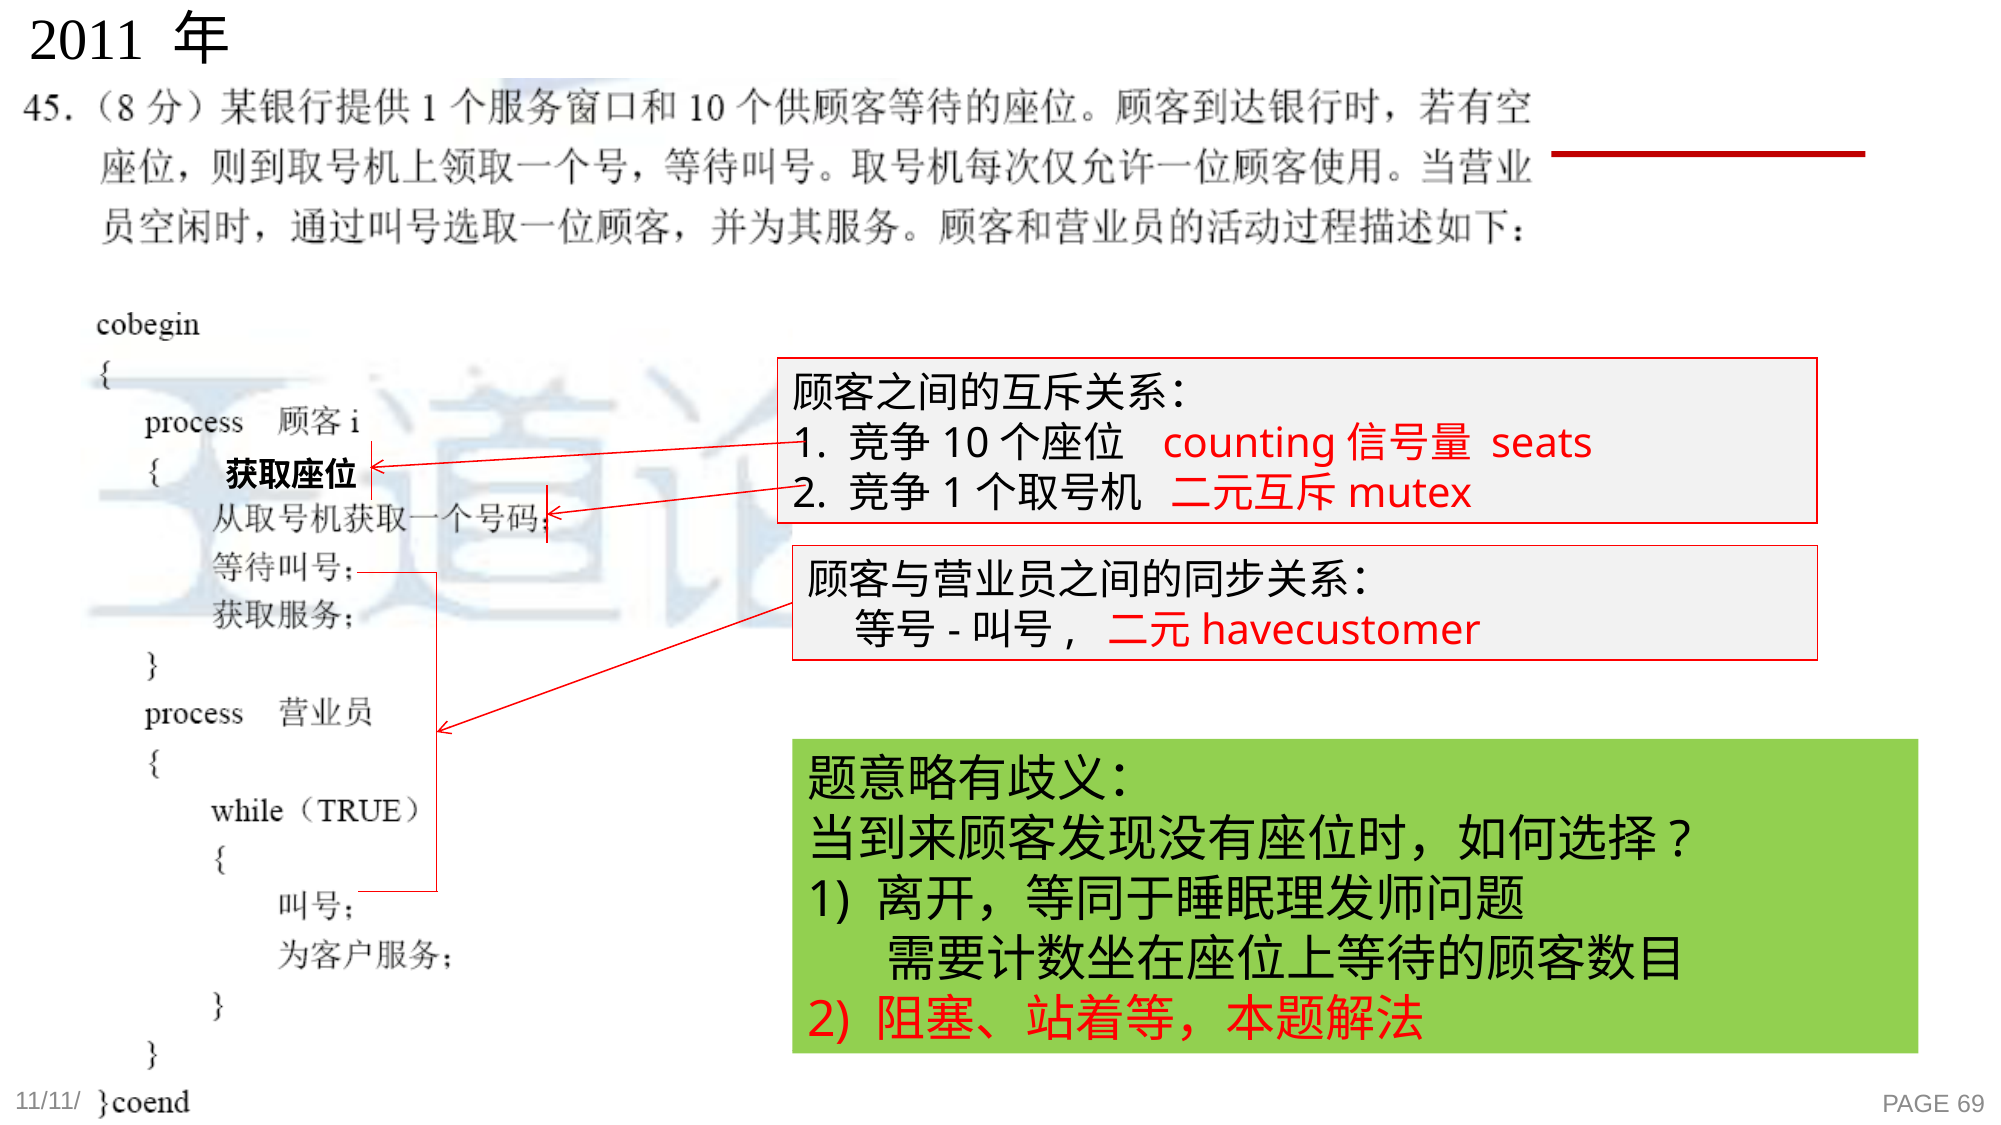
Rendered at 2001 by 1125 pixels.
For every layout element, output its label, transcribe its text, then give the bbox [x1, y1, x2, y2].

text_box 顾客之间的互斥关系： 1. 竞争10个座位 counting信号量 seats 2. 竞争1个取号机 二元互斥mutex [793, 358, 1818, 523]
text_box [369, 441, 806, 468]
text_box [436, 603, 793, 733]
picture [3, 78, 1552, 254]
text_box 2011 年 [14, 0, 246, 78]
text_box 顾客与营业员之间的同步关系： 等号-叫号, 二元havecustomer [793, 545, 1818, 661]
picture [80, 312, 793, 1124]
text_box 题意略有歧义： 当到来顾客发现没有座位时，如何选择? 1) 离开，等同于睡眠理发师问题 需要计数坐在座位上等待的顾客数目 2) 阻塞、站着等，本题解法 [793, 738, 1919, 1054]
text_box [548, 485, 806, 515]
slide_number PAGE 69 [1783, 1077, 2000, 1125]
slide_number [0, 1073, 178, 1125]
